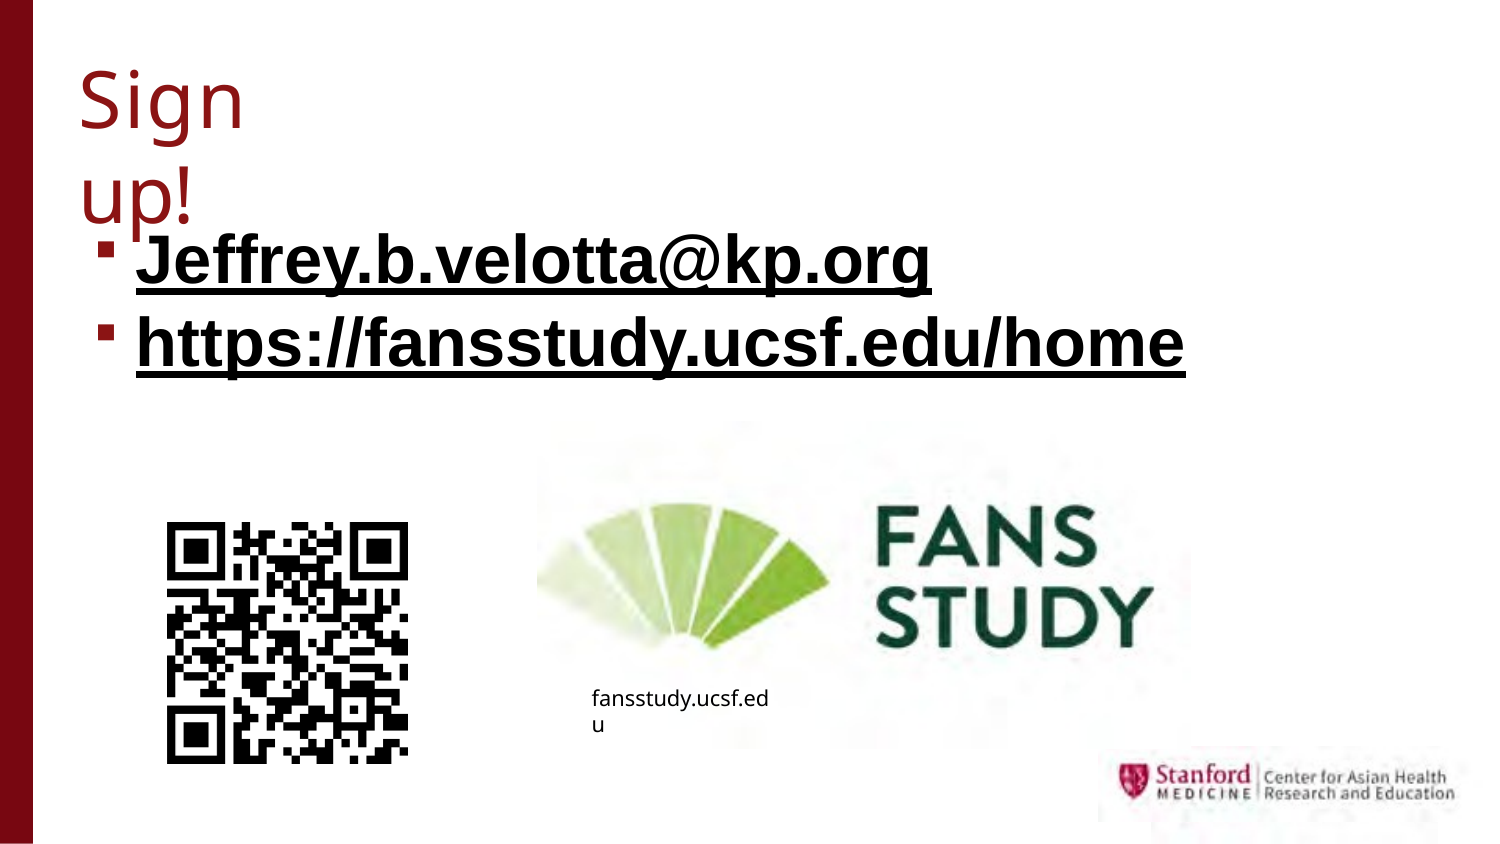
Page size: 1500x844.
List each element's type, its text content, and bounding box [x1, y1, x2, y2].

title Sign up! [76, 46, 373, 240]
text_box Jeffrey.b.velotta@kp.org https://fansstudy.ucsf.edu/home [91, 213, 1196, 381]
picture [167, 522, 408, 764]
picture [537, 421, 1483, 844]
